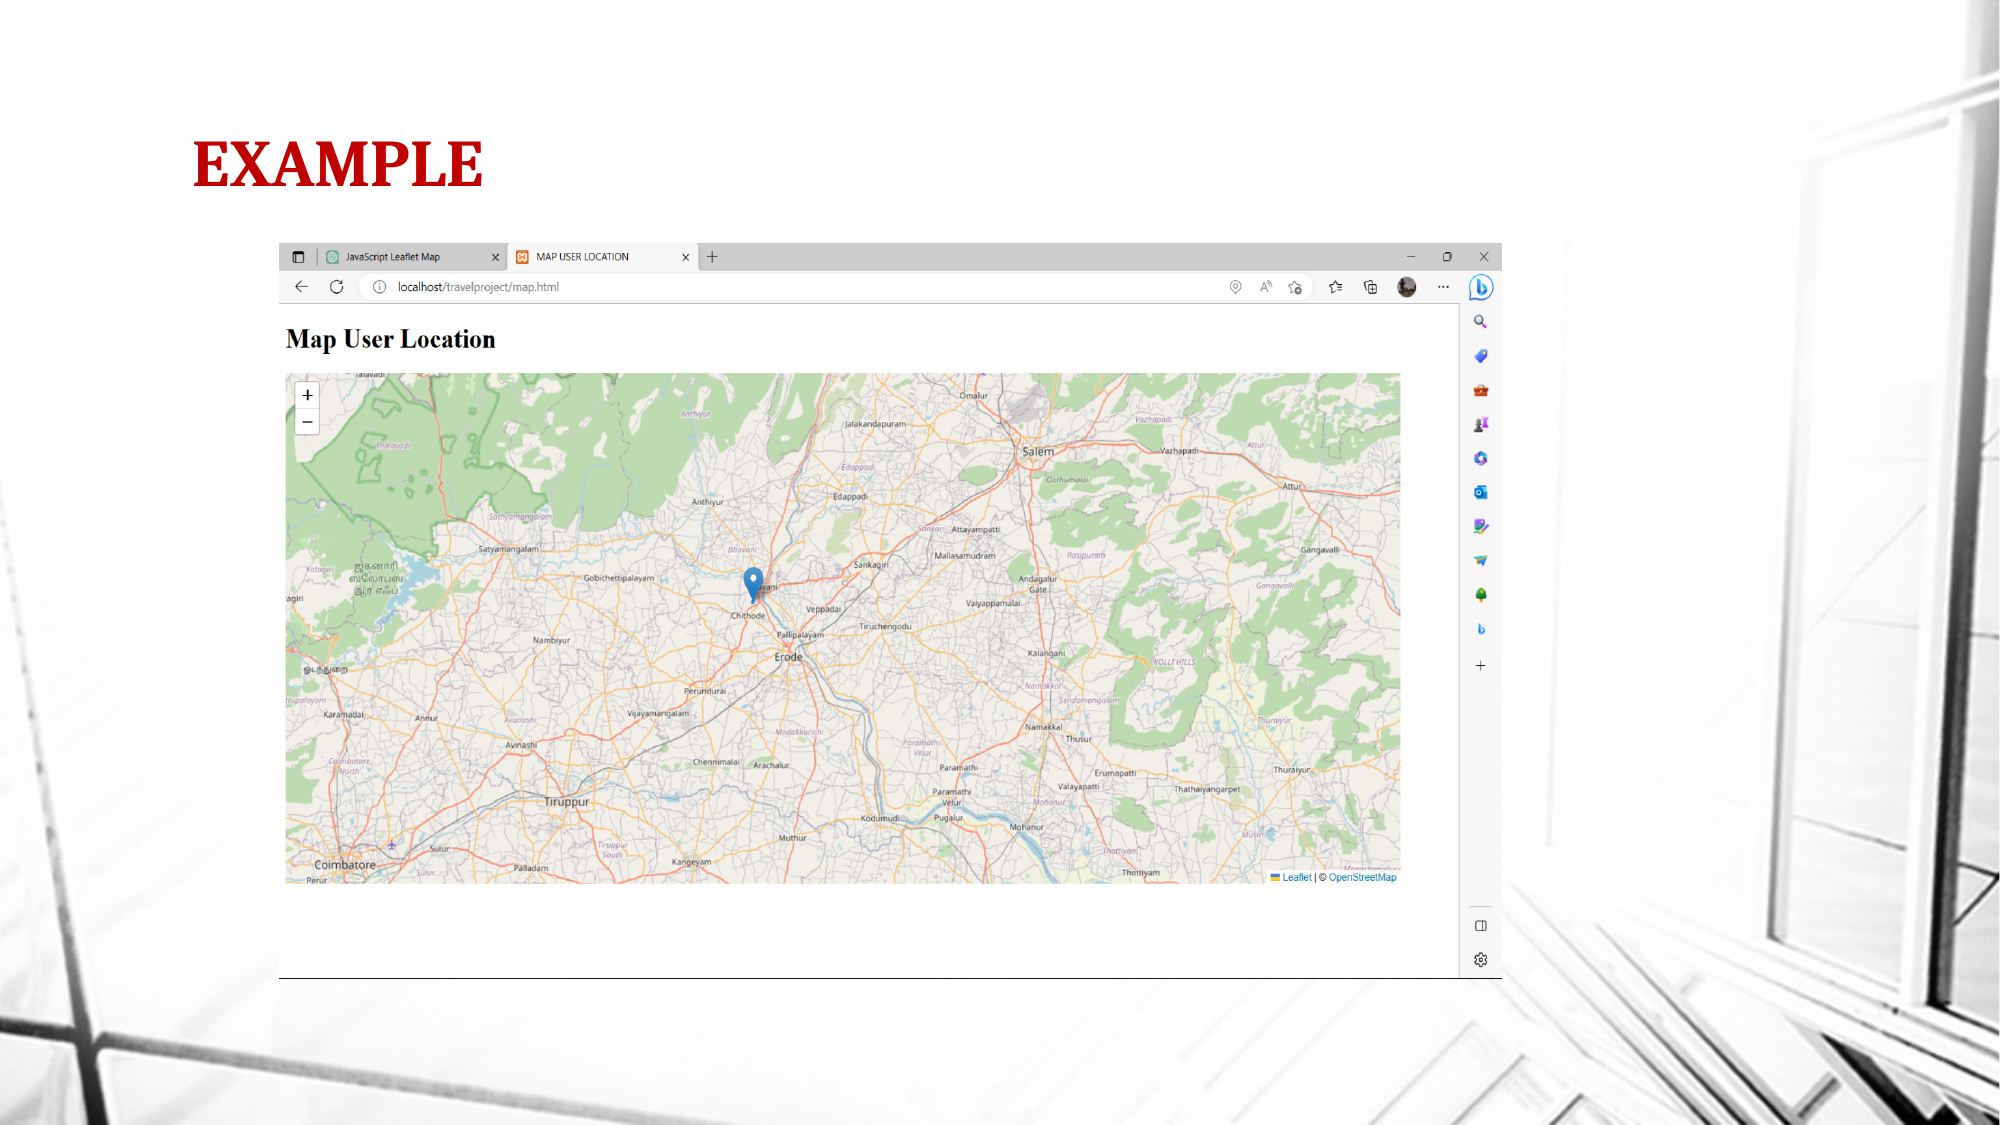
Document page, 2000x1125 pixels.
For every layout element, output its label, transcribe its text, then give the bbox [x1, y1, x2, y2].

title EXAMPLE [177, 86, 1603, 207]
picture [0, 0, 2000, 1125]
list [279, 243, 1502, 979]
